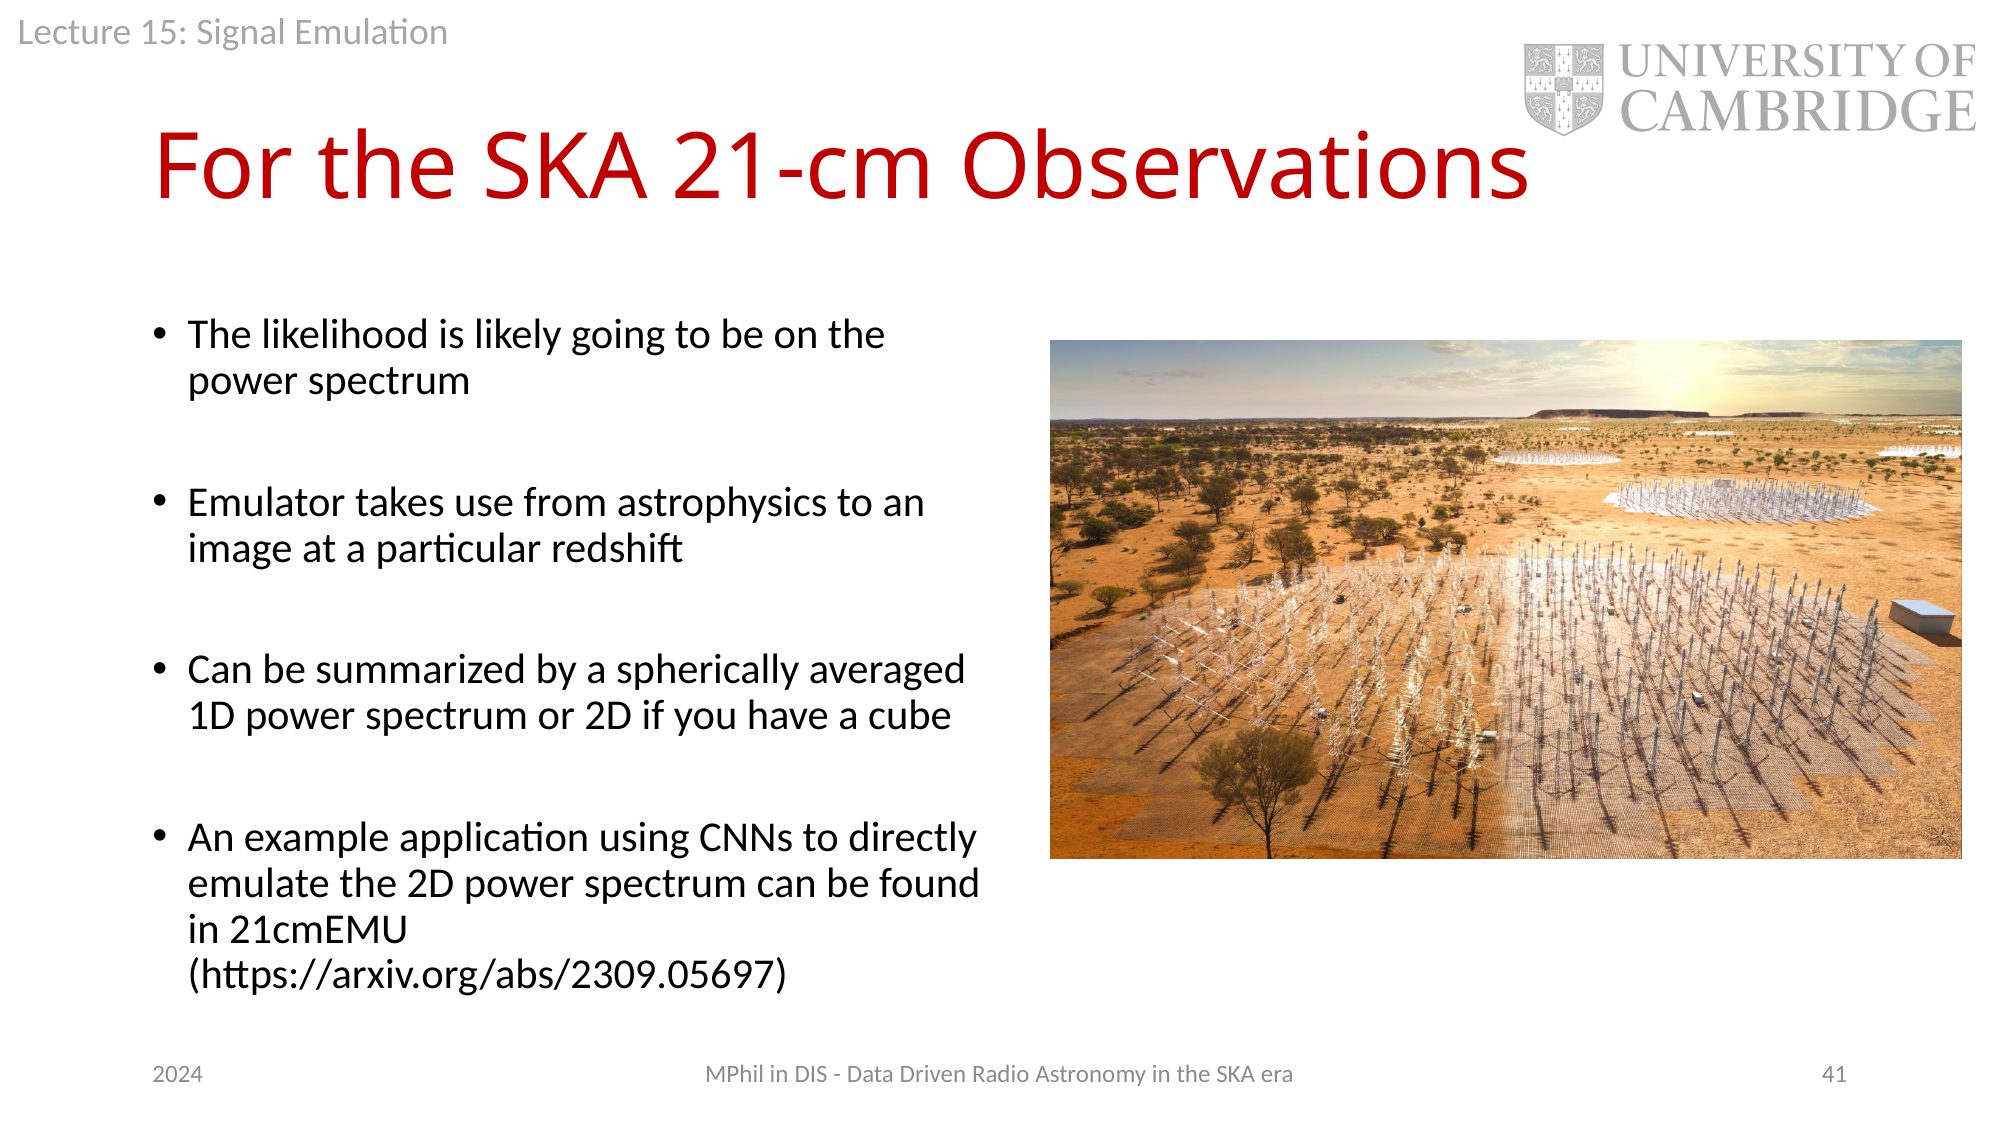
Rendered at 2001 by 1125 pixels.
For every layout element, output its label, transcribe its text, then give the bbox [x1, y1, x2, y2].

slide_number 41 [1412, 1042, 1863, 1103]
slide_number 2024 [137, 1042, 588, 1103]
title For the SKA 21-cm Observations [137, 59, 1863, 278]
footer MPhil in DIS - Data Driven Radio Astronomy in the SKA era [662, 1042, 1338, 1103]
picture [1050, 340, 1962, 859]
list The likelihood is likely going to be on the power spectrum Emulator takes use from astrophysics to an image at a particular redshift Can be summarized by a spherically averaged 1D power spectrum or 2D if you have a cube An example application using CNNs to directly emulate the 2D power spectrum can be found in 21cmEMU (https://arxiv.org/abs/2309.05697) [137, 304, 1000, 1008]
